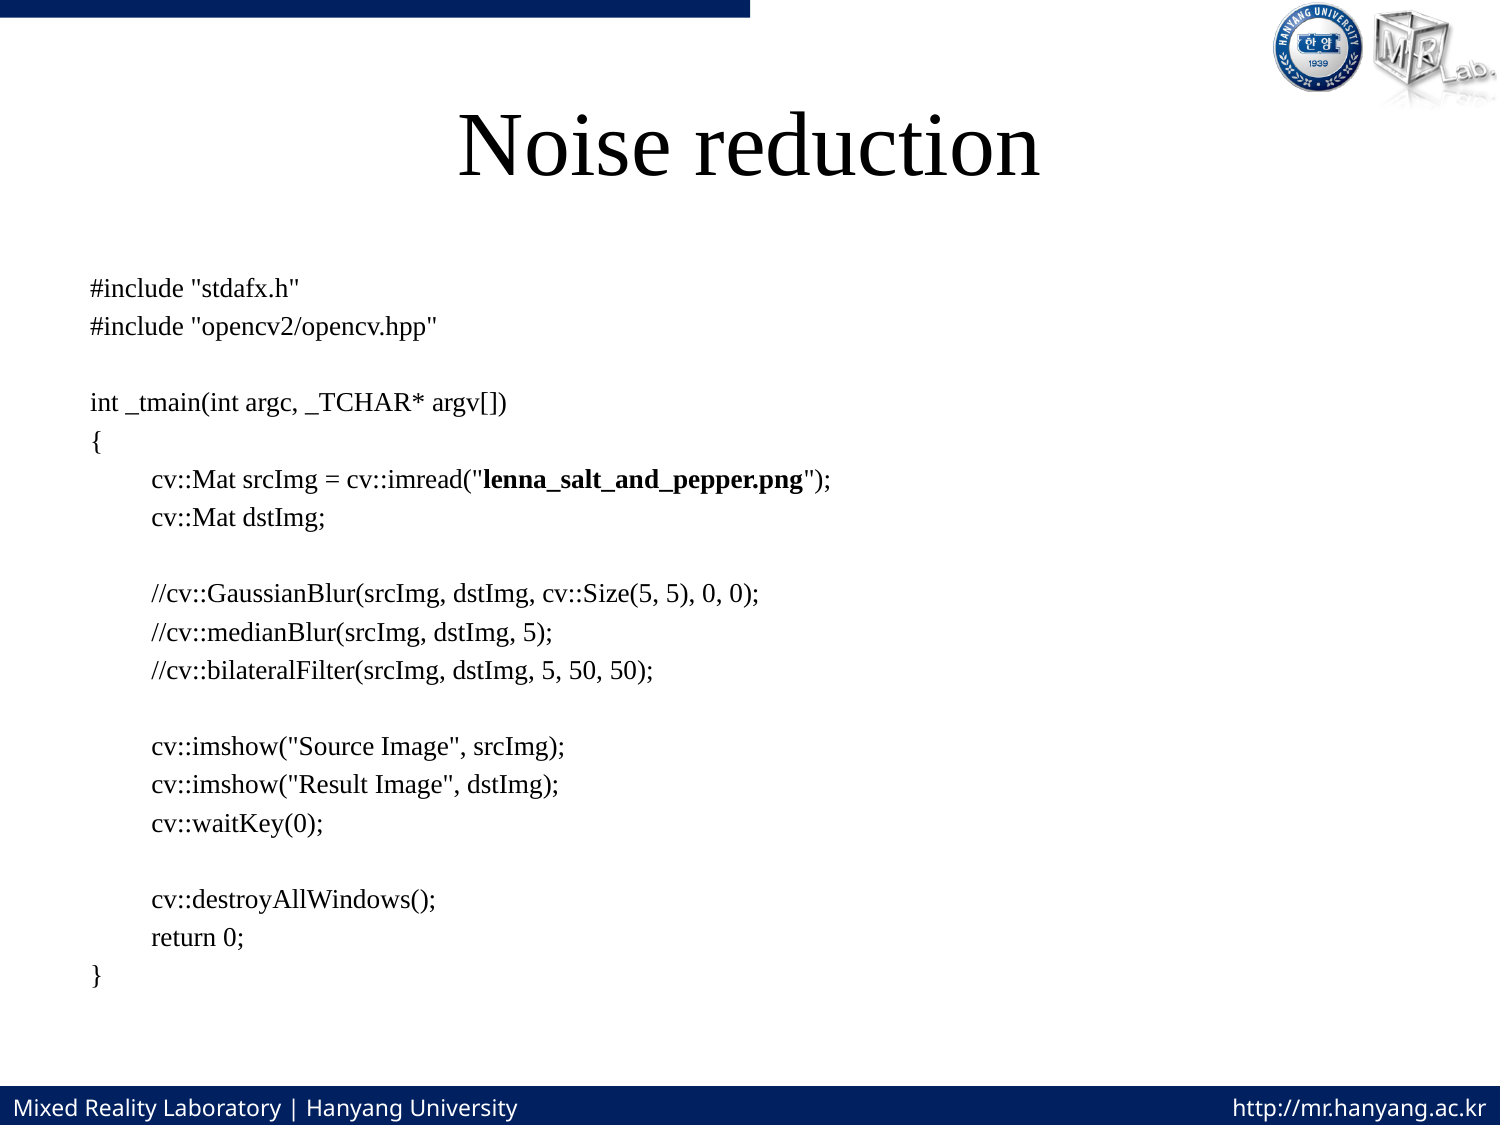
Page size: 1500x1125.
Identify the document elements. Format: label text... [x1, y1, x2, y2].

title Noise reduction [75, 45, 1425, 233]
list #include "stdafx.h" #include "opencv2/opencv.hpp" int _tmain(int argc, _TCHAR* argv[]) { cv::Mat srcImg = cv::imread("lenna_salt_and_pepper.png"); cv::Mat dstImg; //cv::GaussianBlur(srcImg, dstImg, cv::Size(5, 5), 0, 0); //cv::medianBlur(srcImg, dstImg, 5); //cv::bilateralFilter(srcImg, dstImg, 5, 50, 50); cv::imshow("Source Image", srcImg); cv::imshow("Result Image", dstImg); cv::waitKey(0); cv::destroyAllWindows(); return 0; } [75, 262, 1425, 1005]
picture [1273, 0, 1500, 118]
